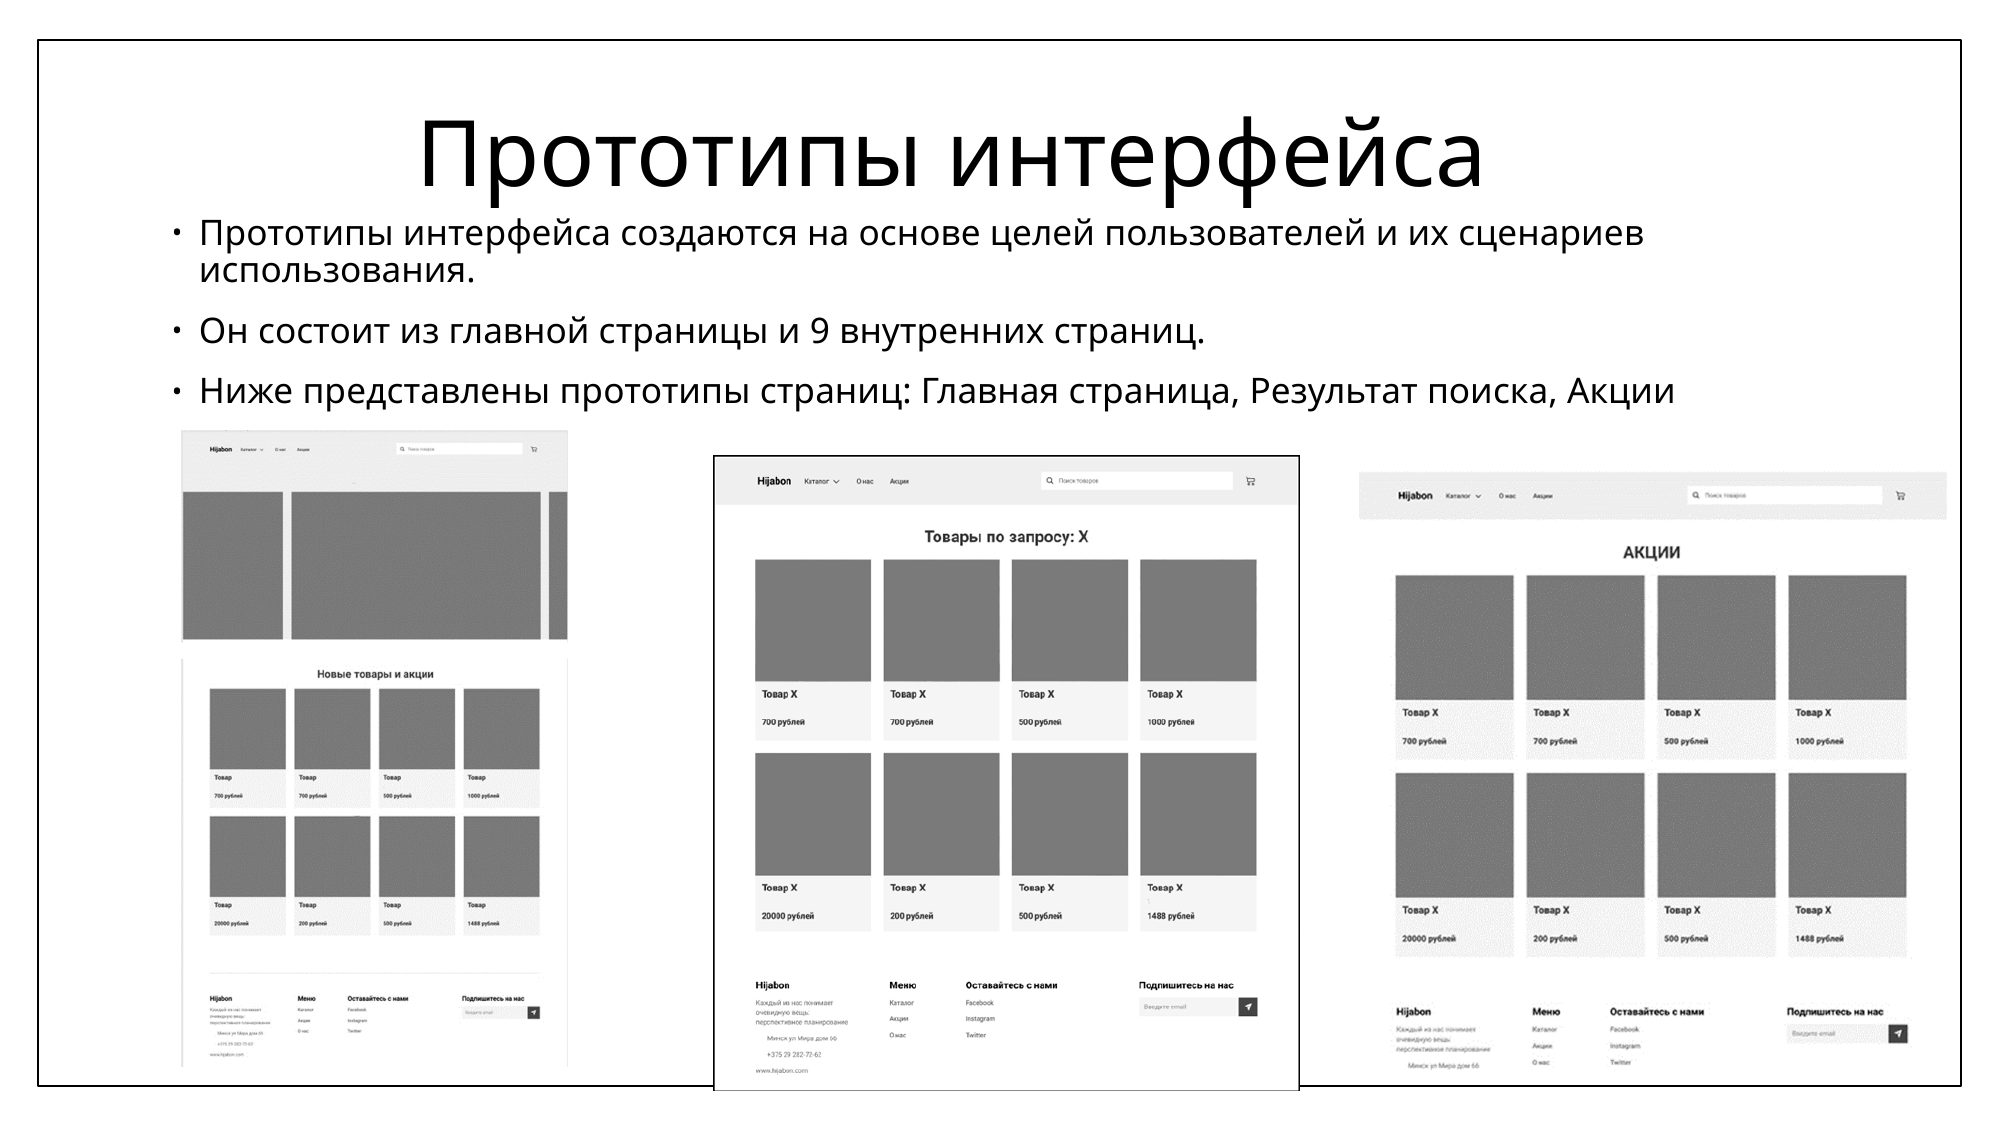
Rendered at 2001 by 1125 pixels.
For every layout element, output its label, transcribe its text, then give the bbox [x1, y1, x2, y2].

picture [1359, 470, 1948, 1076]
list Прототипы интерфейса создаются на основе целей пользователей и их сценариев использования. Он состоит из главной страницы и 9 внутренних страниц. Ниже представлены прототипы страниц: Главная страница, Результат поиска, Акции [150, 207, 1724, 431]
title Прототипы интерфейса [181, 82, 1724, 207]
picture [712, 455, 1300, 1092]
picture [180, 430, 568, 1067]
